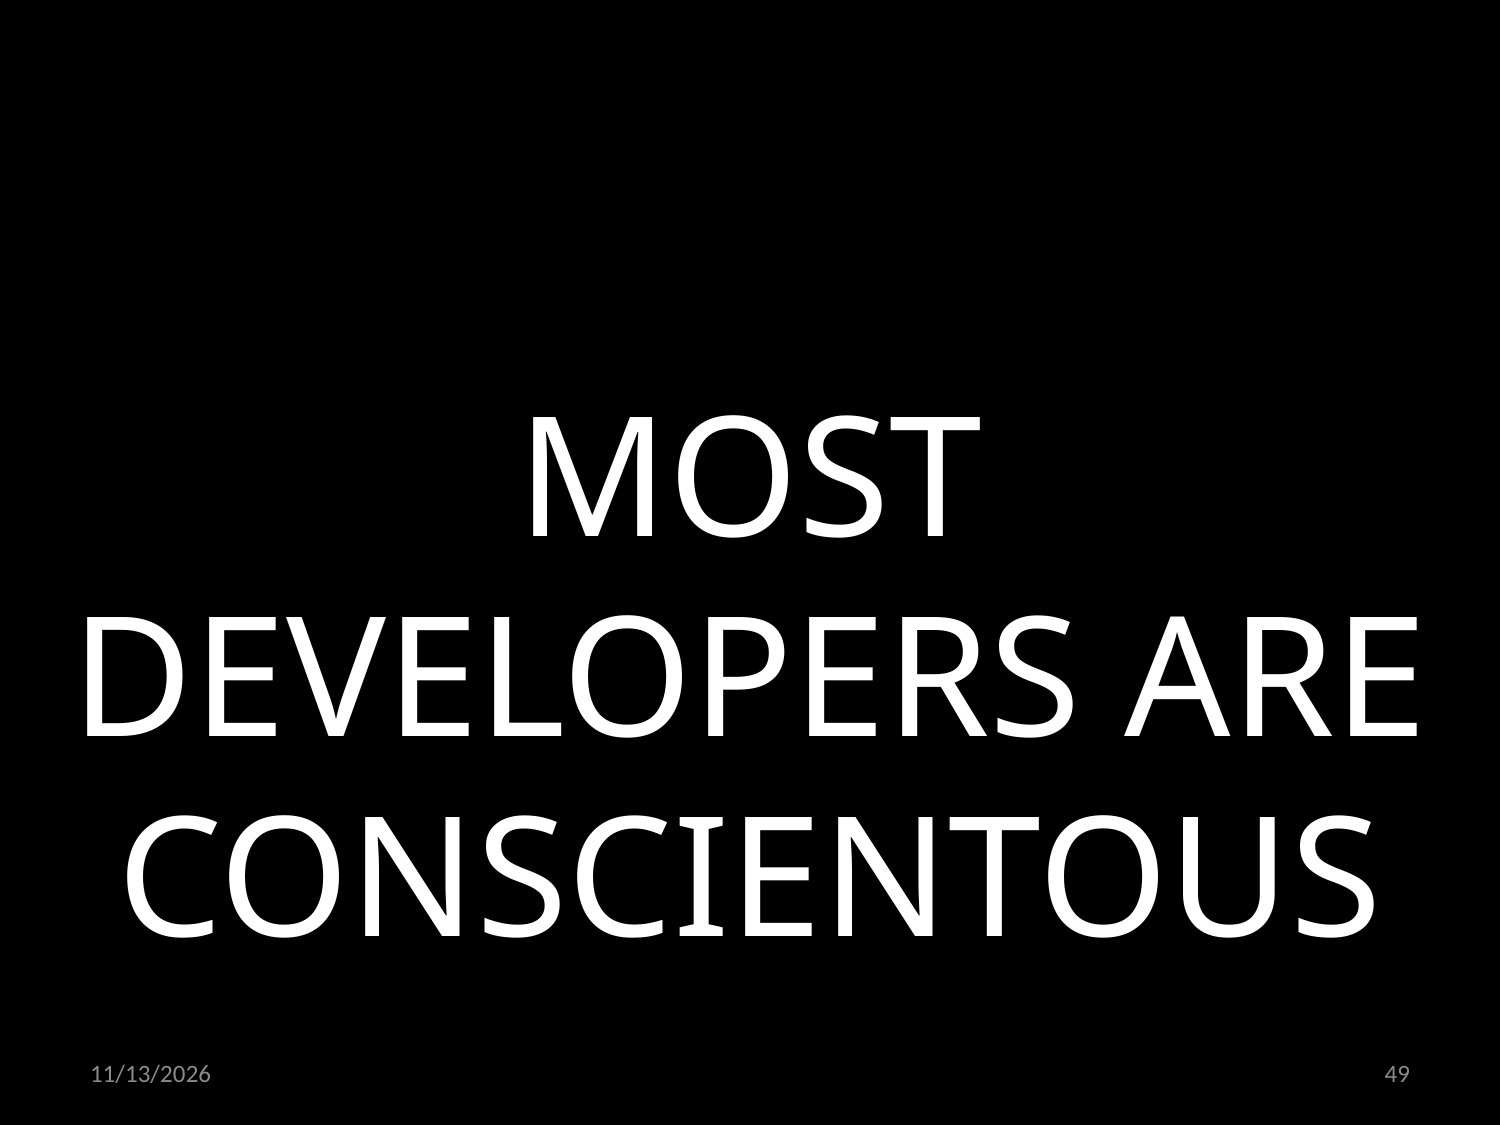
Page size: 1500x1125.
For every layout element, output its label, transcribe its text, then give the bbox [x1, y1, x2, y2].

slide_number 49 [1074, 1042, 1425, 1103]
text_box MOST DEVELOPERS ARE CONSCIENTOUS [0, 361, 1500, 464]
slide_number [75, 1042, 425, 1103]
